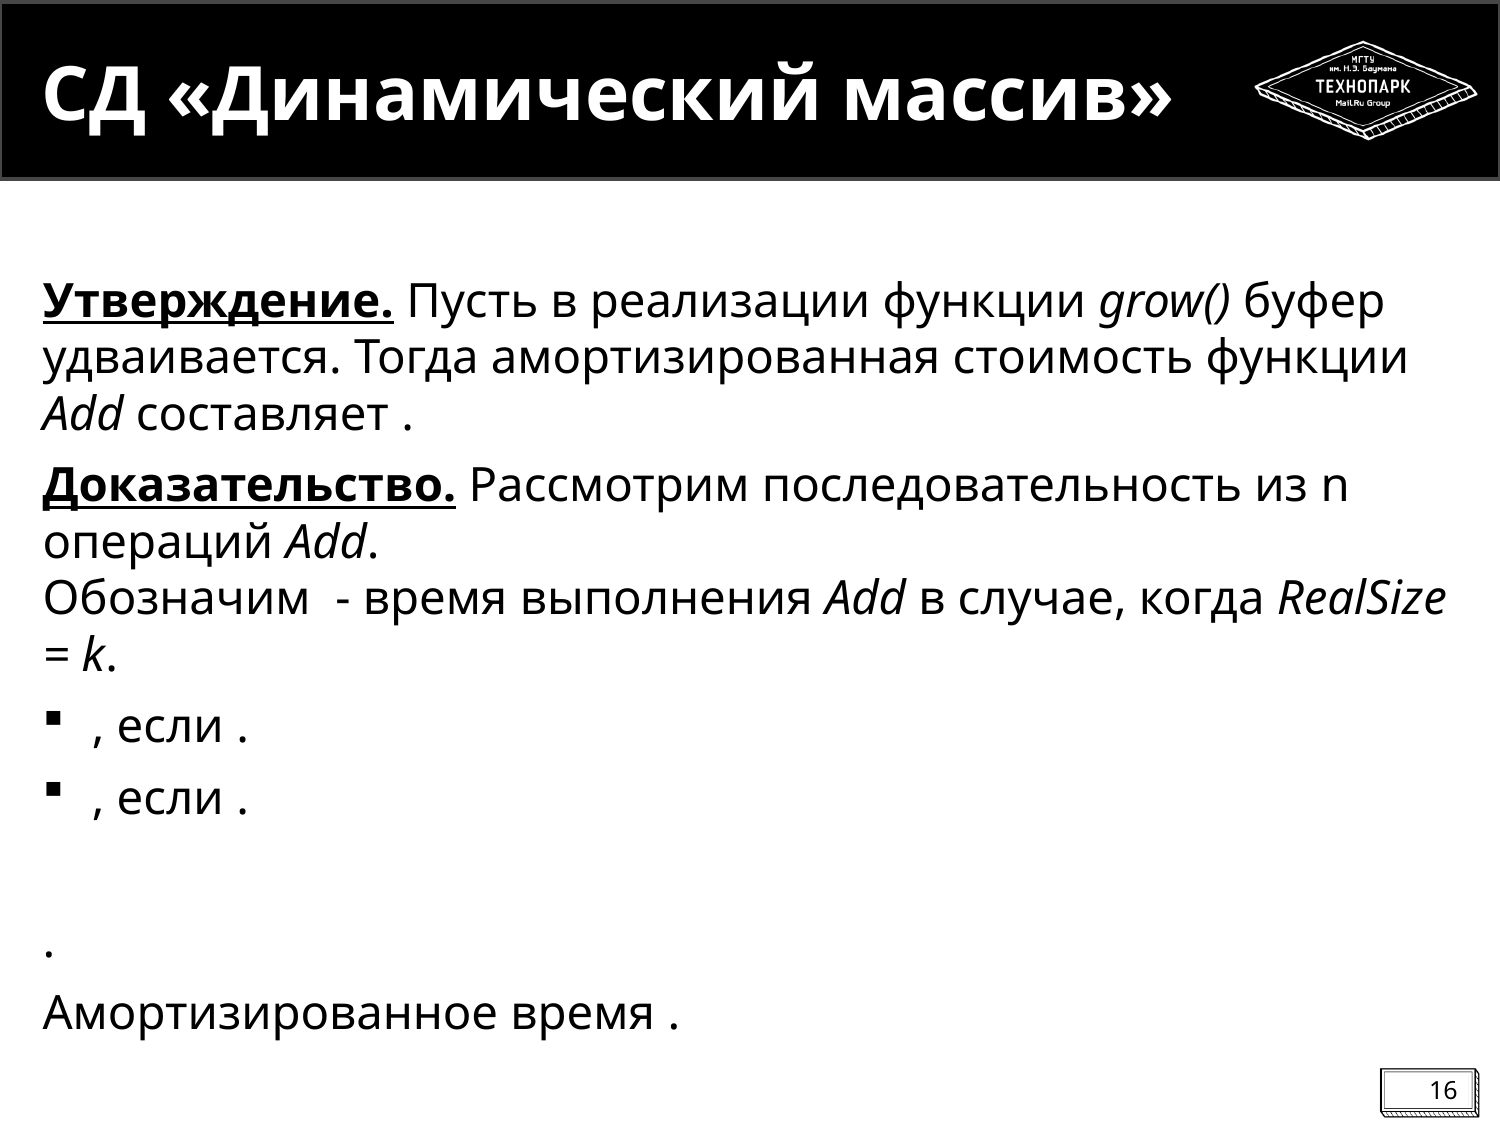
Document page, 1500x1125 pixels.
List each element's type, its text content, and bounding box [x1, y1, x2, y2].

title СД «Динамический массив» [26, 15, 1250, 166]
slide_number 16 [1130, 1069, 1473, 1114]
picture [1250, 19, 1492, 162]
picture [1366, 1060, 1495, 1125]
